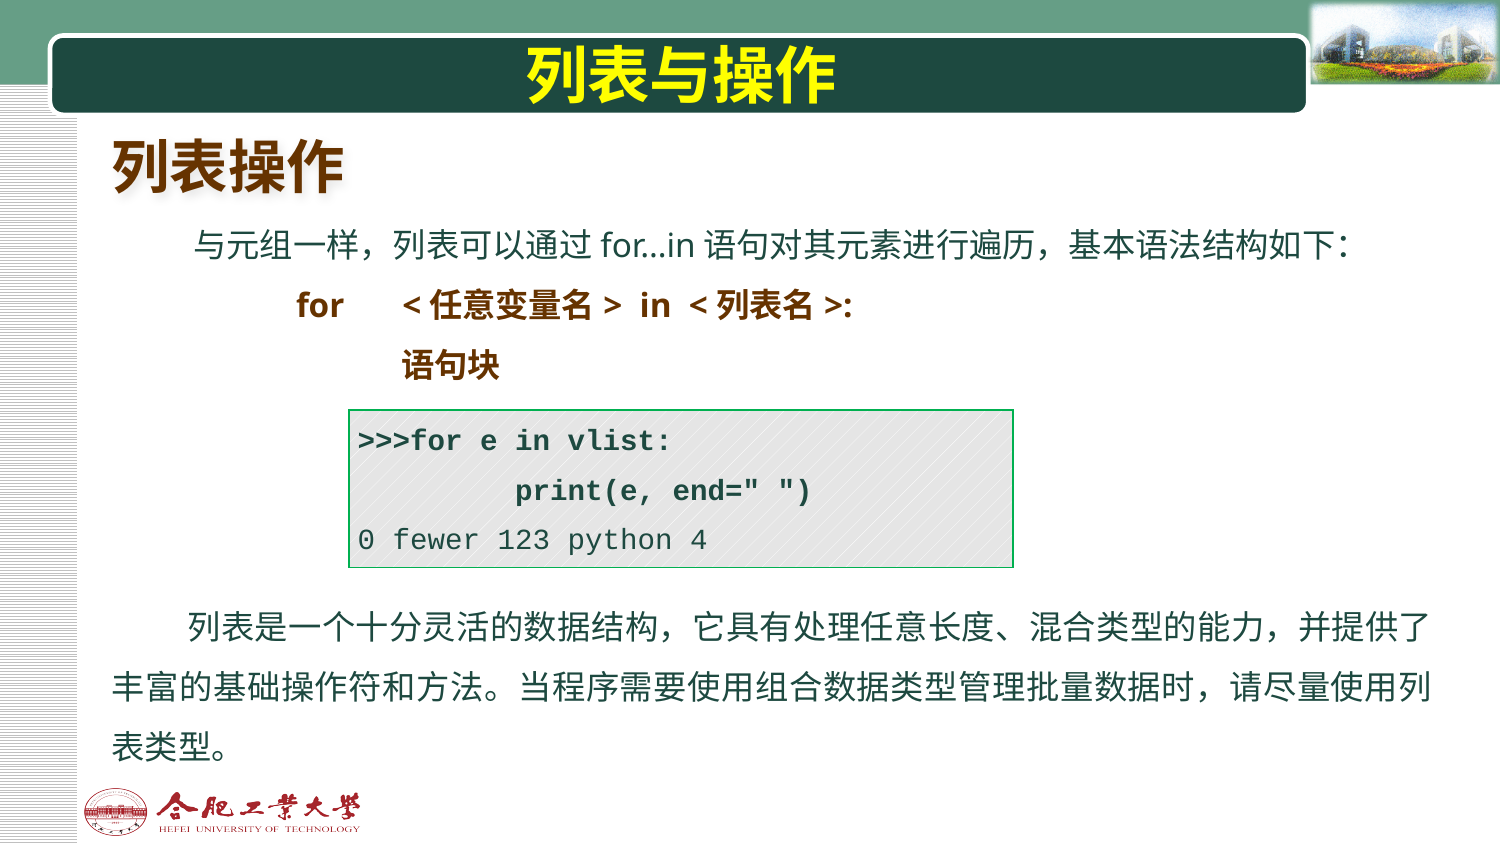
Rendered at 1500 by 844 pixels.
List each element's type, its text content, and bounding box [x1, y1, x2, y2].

text_box 列表是一个十分灵活的数据结构，它具有处理任意长度、混合类型的能力，并提供了丰富的基础操作符和方法。当程序需要使用组合数据类型管理批量数据时，请尽量使用列表类型。 [96, 579, 1447, 774]
text_box 与元组一样，列表可以通过for…in语句对其元素进行遍历，基本语法结构如下： for <任意变量名> in <列表名>: 语句块 [96, 197, 1447, 392]
text_box 列表操作 [96, 123, 421, 208]
title 列表与操作 [75, 39, 1288, 109]
picture [78, 785, 372, 841]
picture [1313, 6, 1495, 79]
table_header >>>for e in vlist: print(e, end=" ") 0 fewer 123 python 4 [350, 411, 1012, 567]
